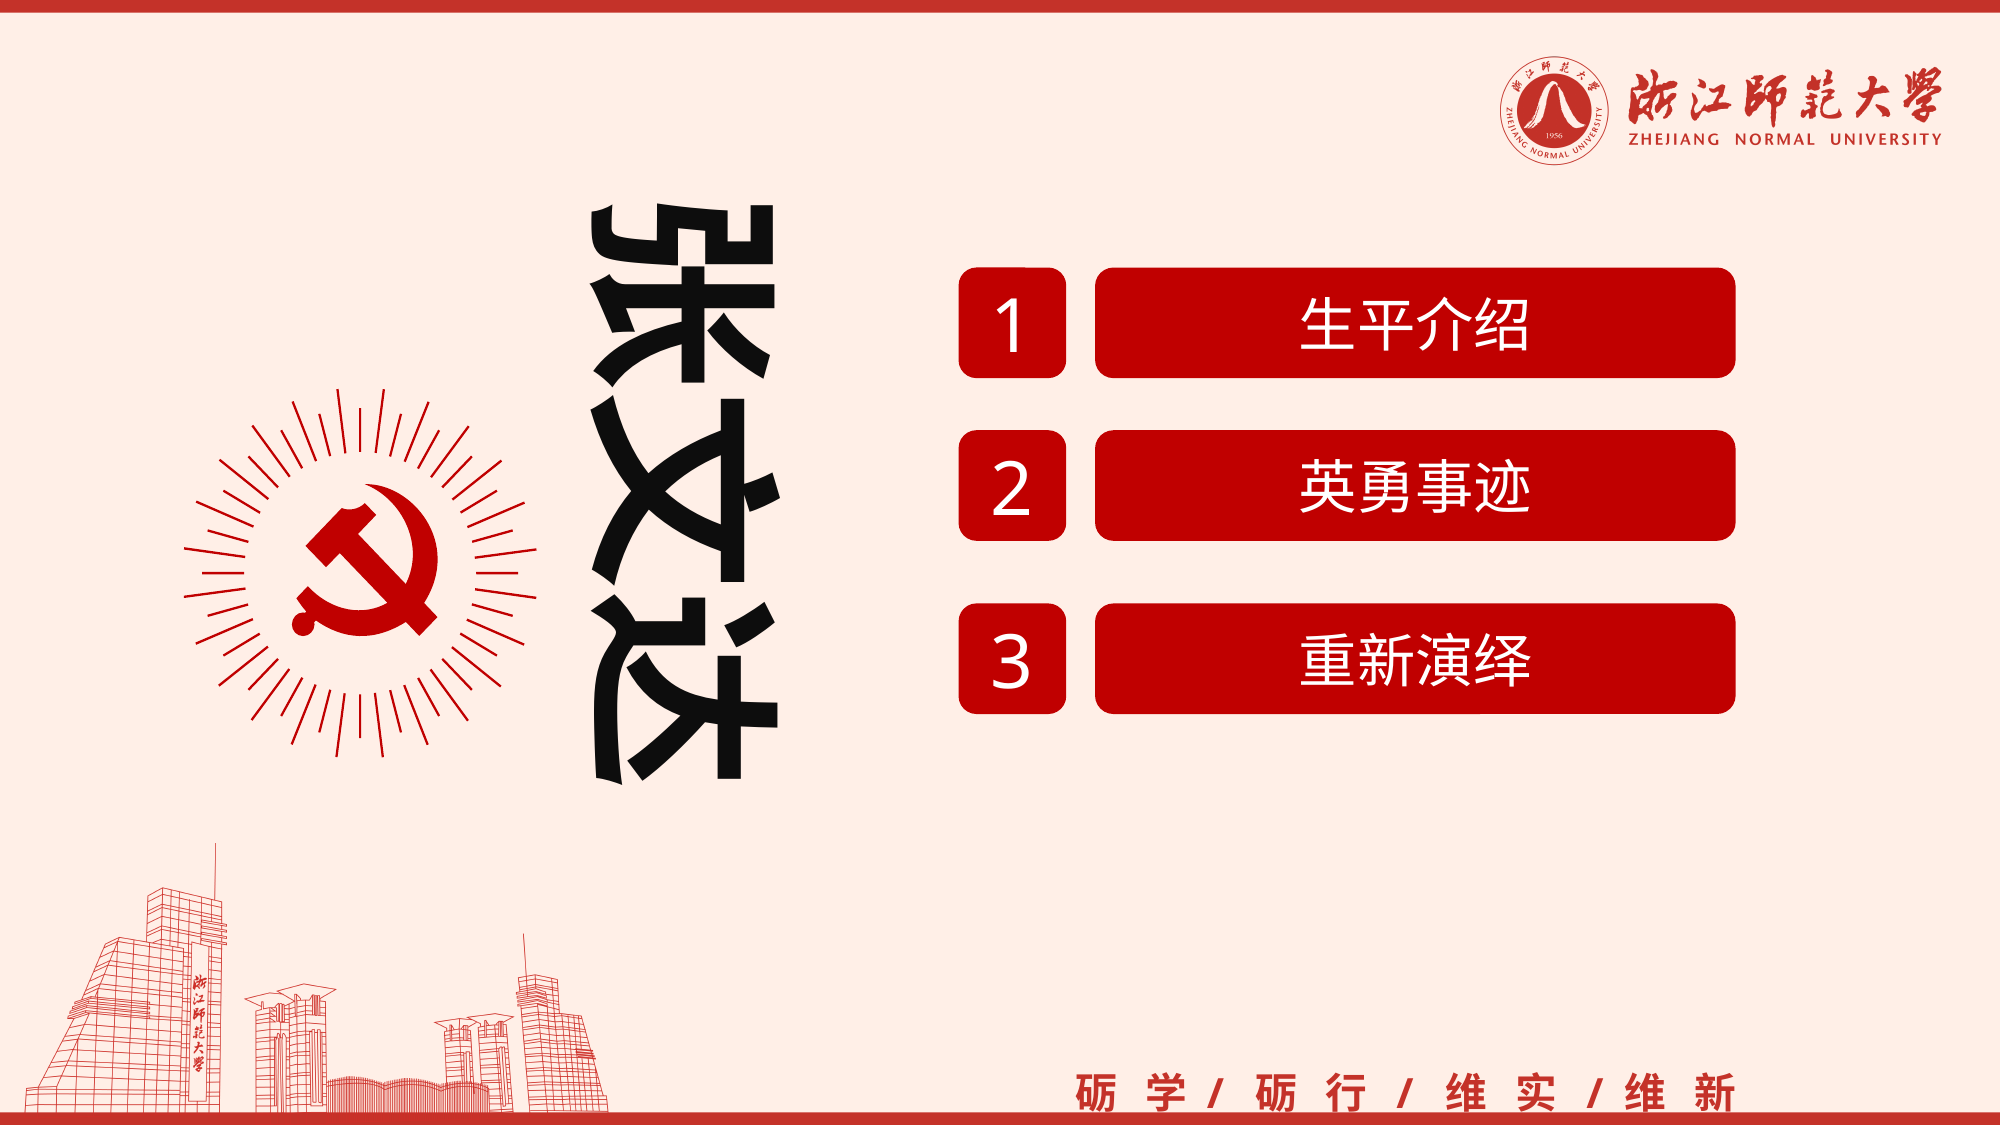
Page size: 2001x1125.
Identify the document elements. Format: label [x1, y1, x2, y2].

text_box [0, 0, 2000, 1125]
text_box [183, 388, 537, 758]
